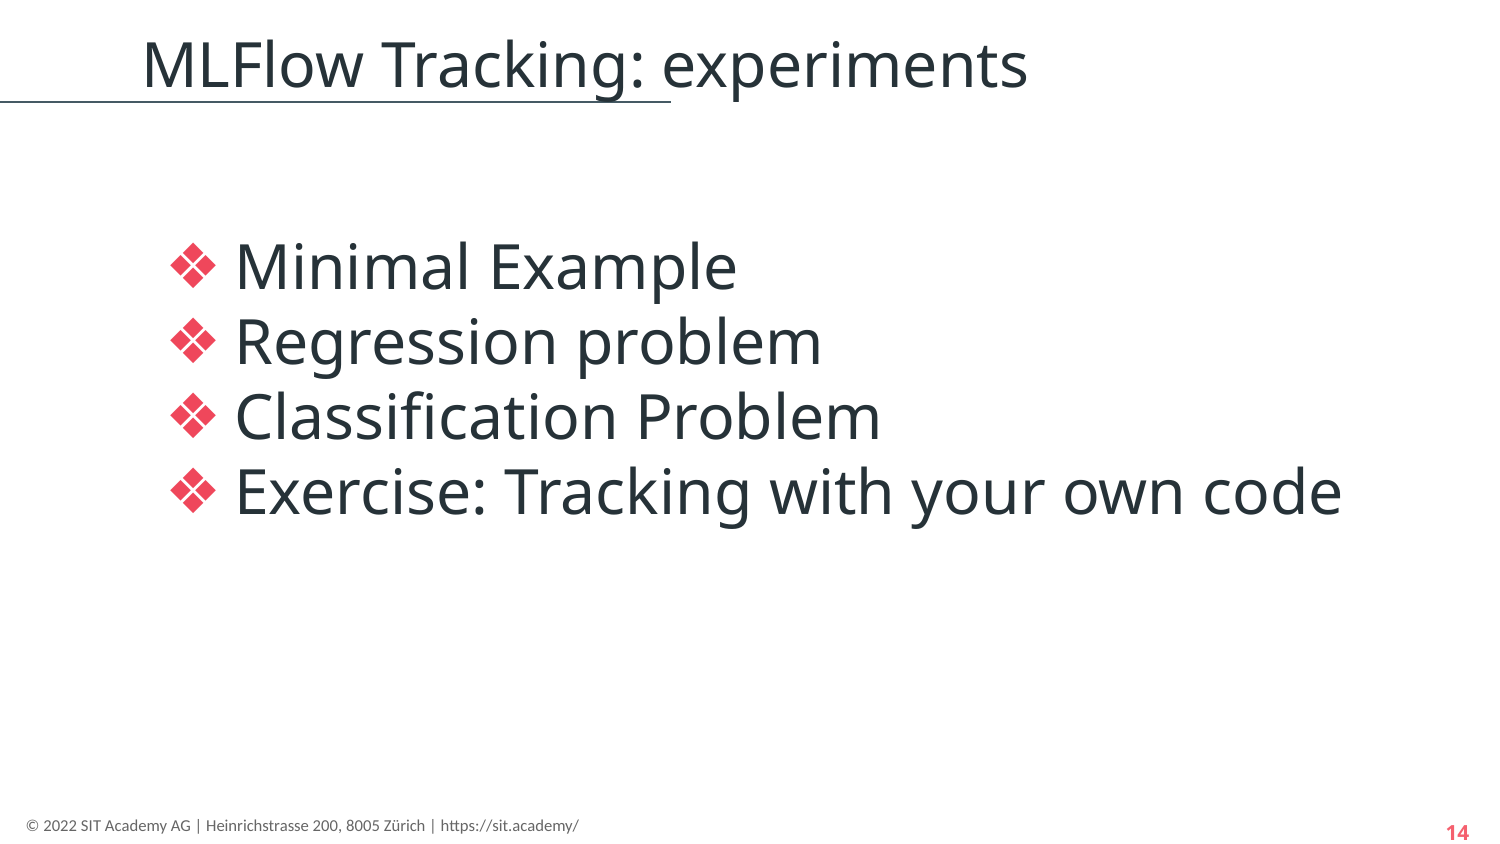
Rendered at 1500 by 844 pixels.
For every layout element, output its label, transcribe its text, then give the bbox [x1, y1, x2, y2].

title MLFlow Tracking: experiments [126, 0, 1473, 116]
text_box Minimal Example Regression problem Classification Problem Exercise: Tracking with your own code [144, 212, 1438, 543]
